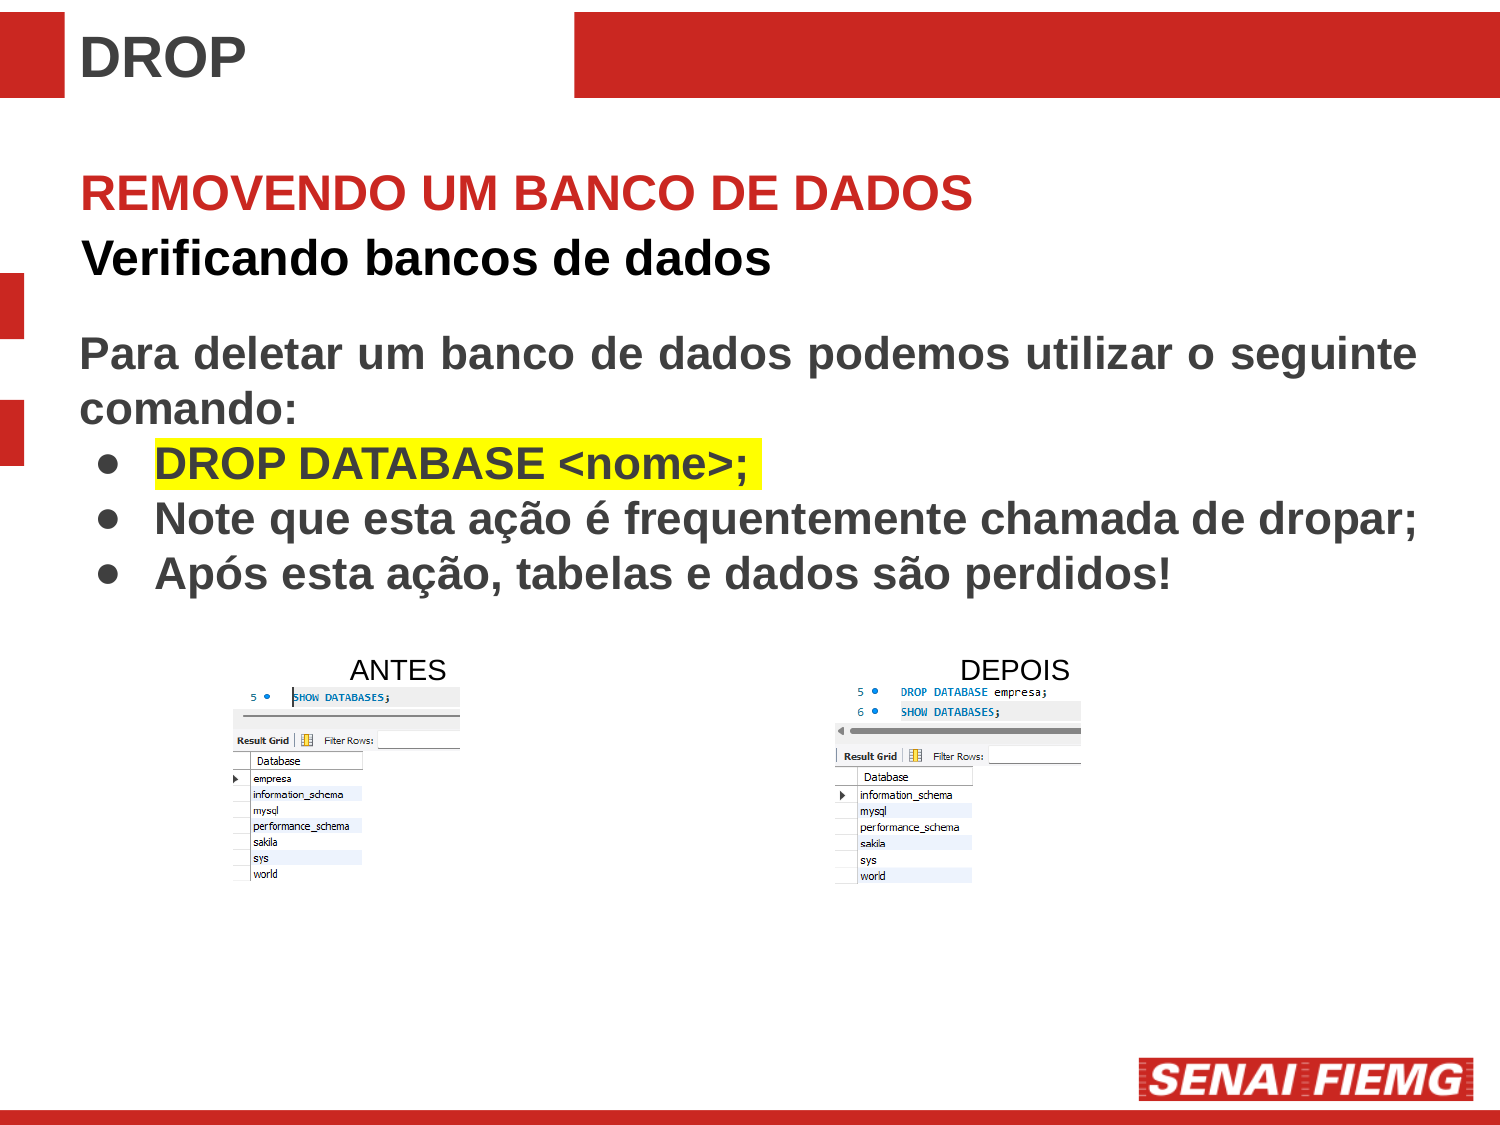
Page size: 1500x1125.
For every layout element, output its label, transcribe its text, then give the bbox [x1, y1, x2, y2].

text_box [0, 273, 25, 340]
text_box [0, 12, 65, 98]
text_box Para deletar um banco de dados podemos utilizar o seguinte comando: DROP DATABASE <nome>; Note que esta ação é frequentemente chamada de dropar; Após esta ação, tabelas e dados são perdidos! [64, 316, 1435, 960]
text_box REMOVENDO UM BANCO DE DADOS [65, 152, 1436, 229]
text_box DEPOIS [944, 636, 1132, 702]
picture [232, 681, 461, 910]
text_box [574, 12, 1500, 98]
text_box [0, 1110, 1126, 1125]
picture [1131, 1047, 1500, 1125]
text_box DROP [65, 12, 574, 98]
text_box ANTES [334, 636, 467, 702]
text_box Verificando bancos de dados [66, 218, 1435, 294]
picture [835, 676, 1081, 910]
text_box [0, 399, 25, 466]
